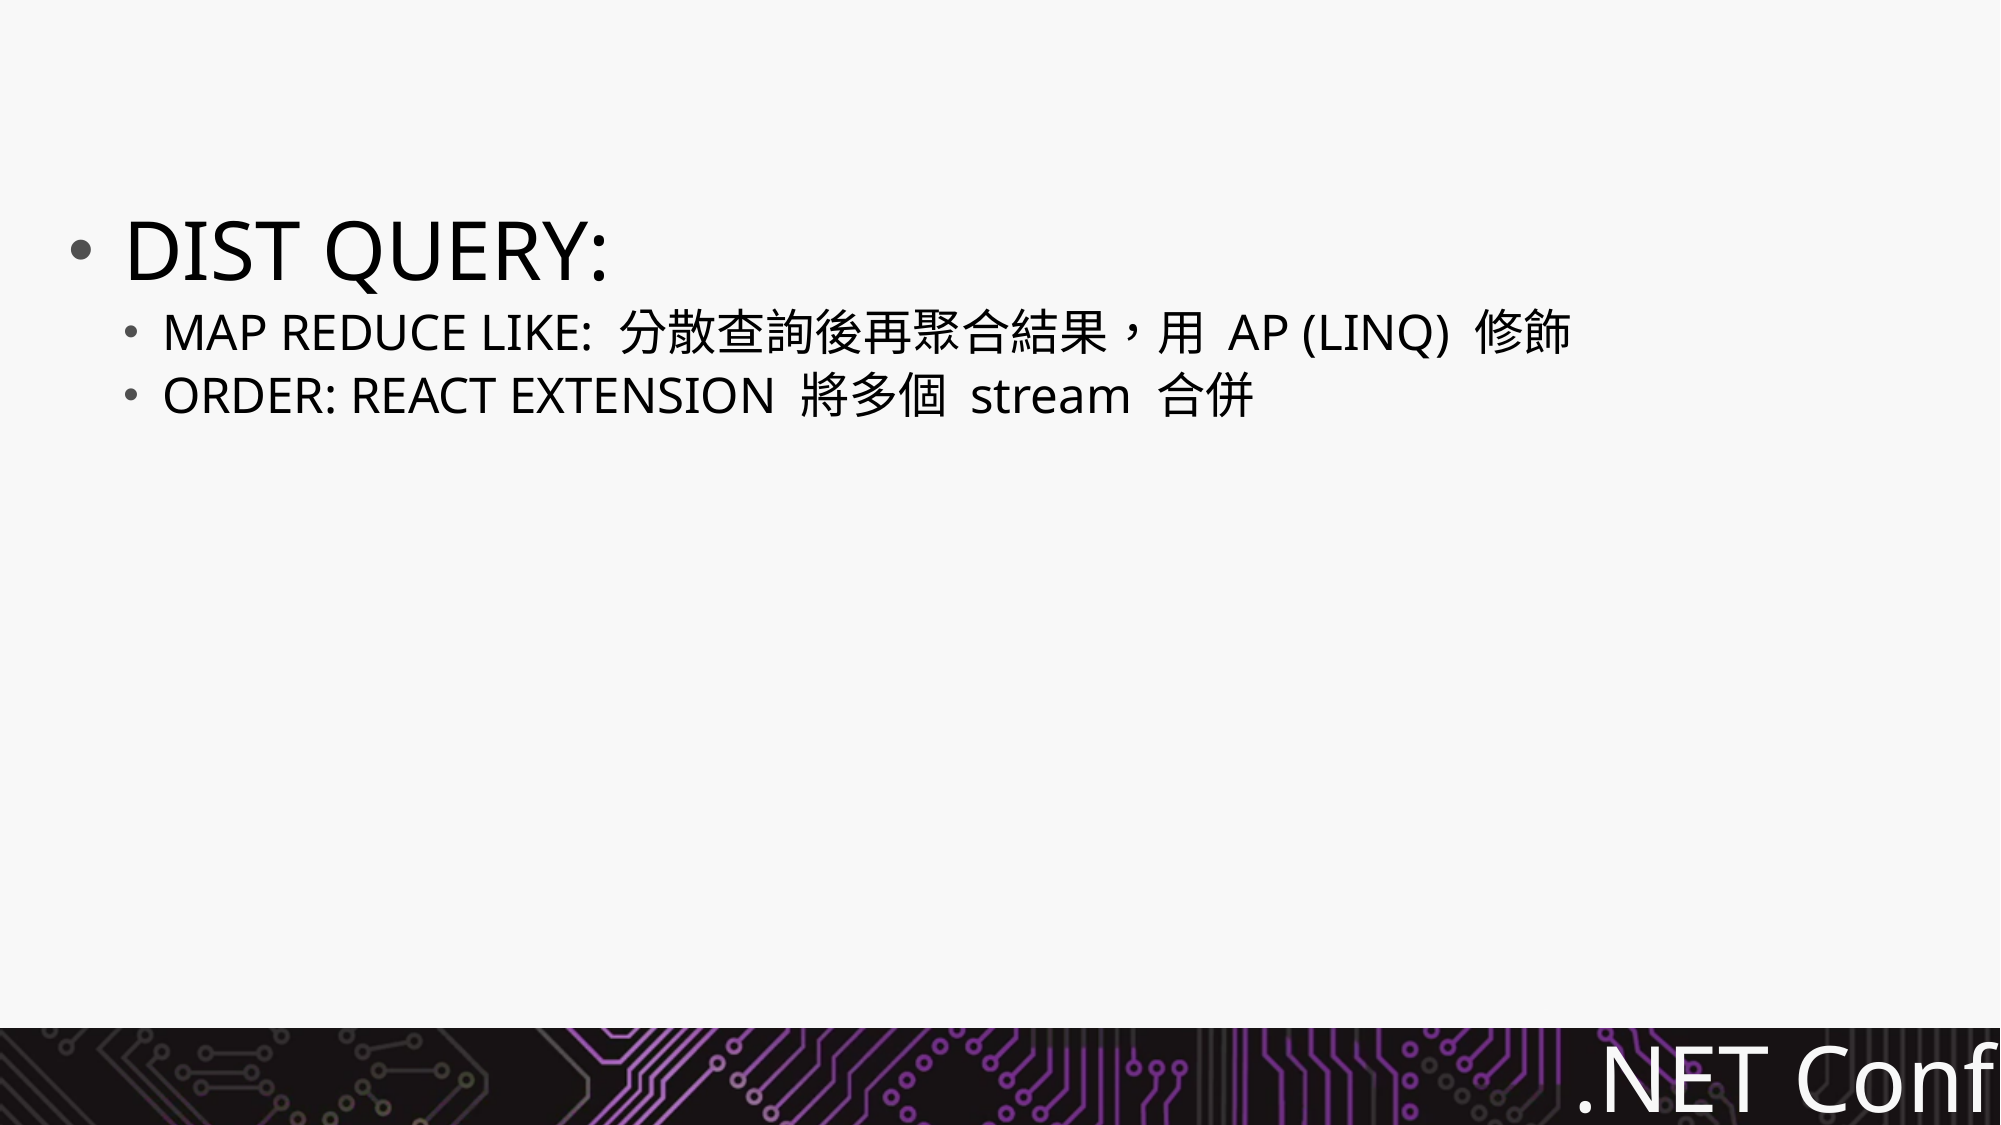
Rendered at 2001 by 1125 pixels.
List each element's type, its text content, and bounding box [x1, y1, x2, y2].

list DIST QUERY: MAP REDUCE LIKE: 分散查詢後再聚合結果，用 AP (LINQ) 修飾 ORDER: REACT EXTENSION 將多個 stream 合併 [44, 195, 1956, 446]
picture [0, 1028, 2000, 1125]
